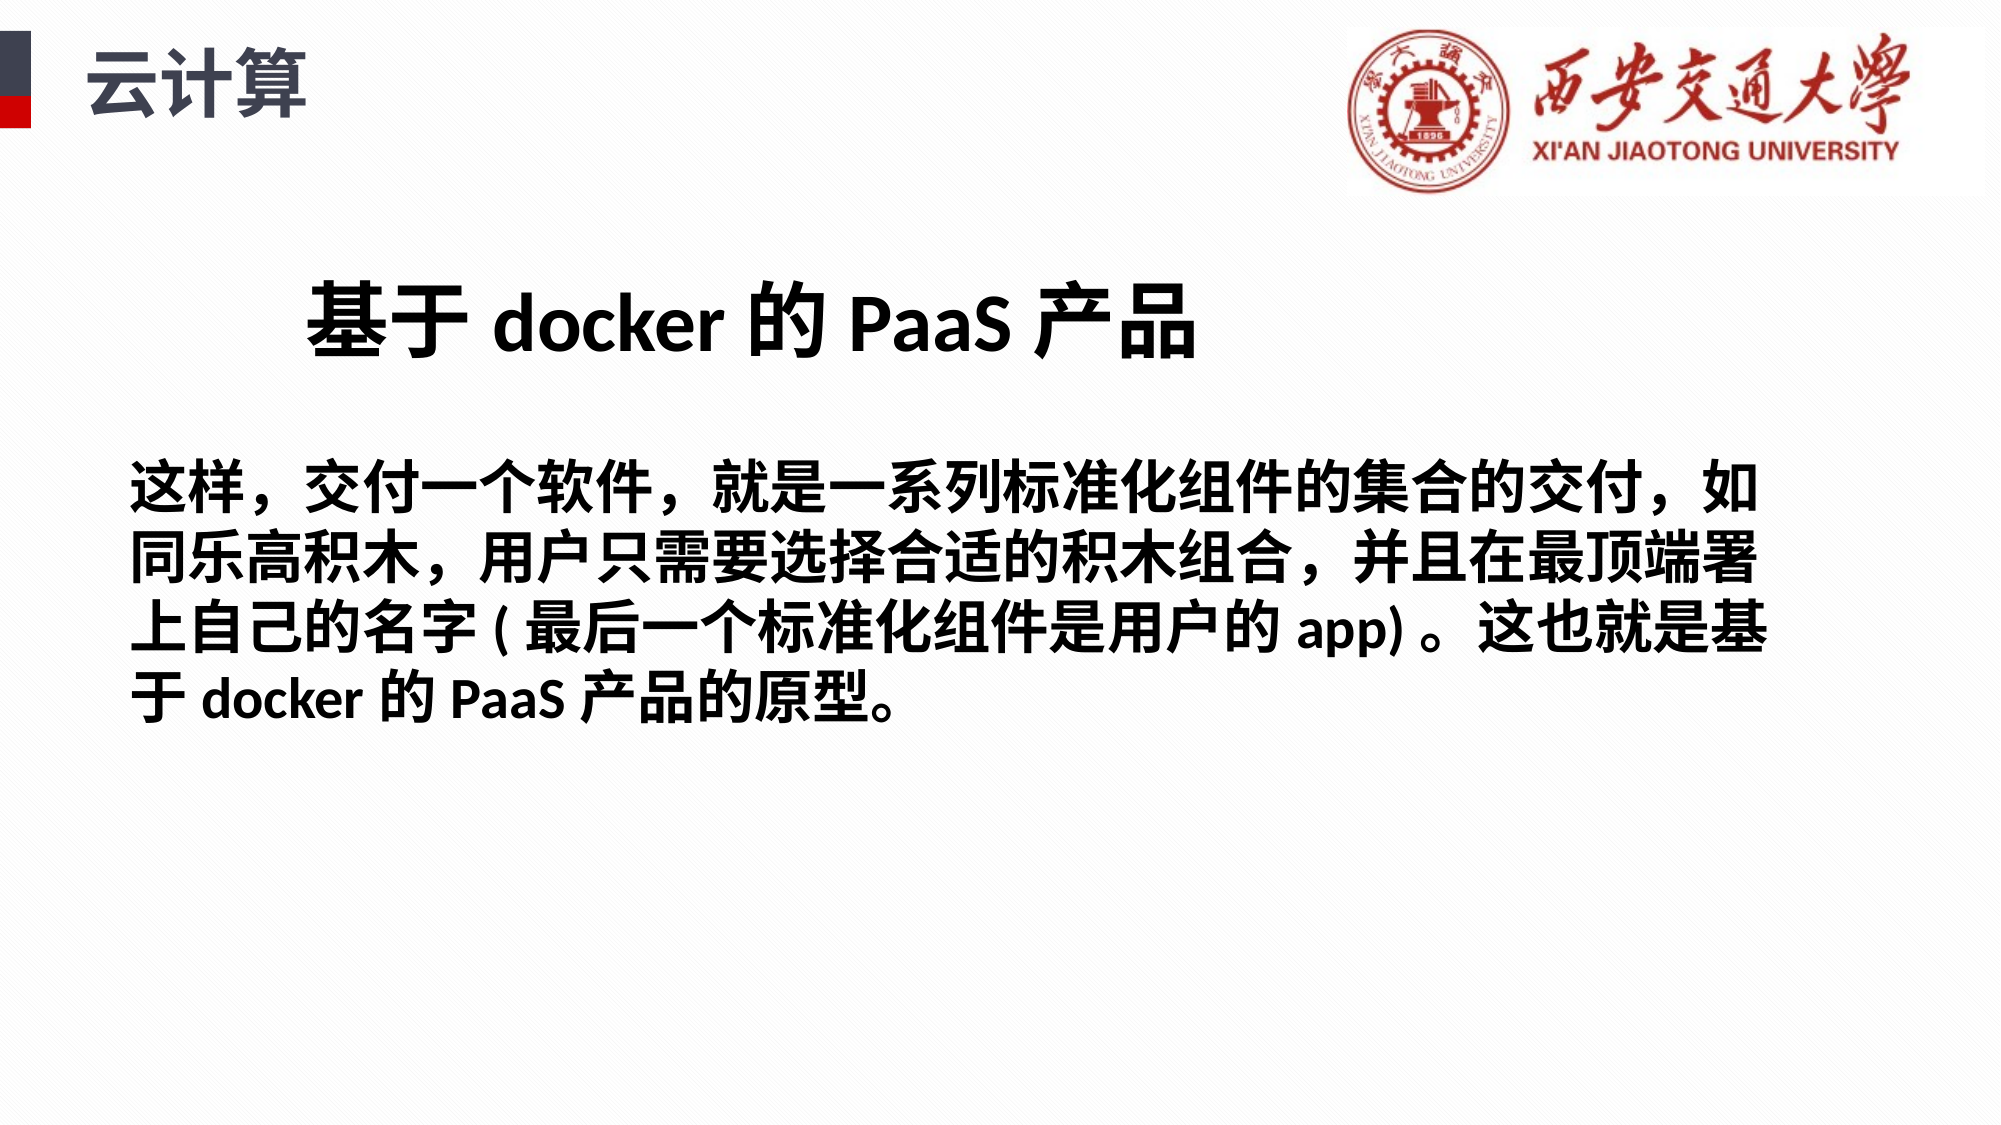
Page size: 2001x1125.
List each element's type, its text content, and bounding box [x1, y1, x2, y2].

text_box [0, 30, 31, 129]
text_box 基于docker的PaaS产品 [291, 260, 1849, 376]
picture [1347, 27, 1985, 196]
text_box 这样，交付一个软件，就是一系列标准化组件的集合的交付，如同乐高积木，用户只需要选择合适的积木组合，并且在最顶端署上自己的名字(最后一个标准化组件是用户的app)。这也就是基于docker的PaaS产品的原型。 [114, 442, 1789, 738]
text_box 云计算 [69, 29, 325, 134]
